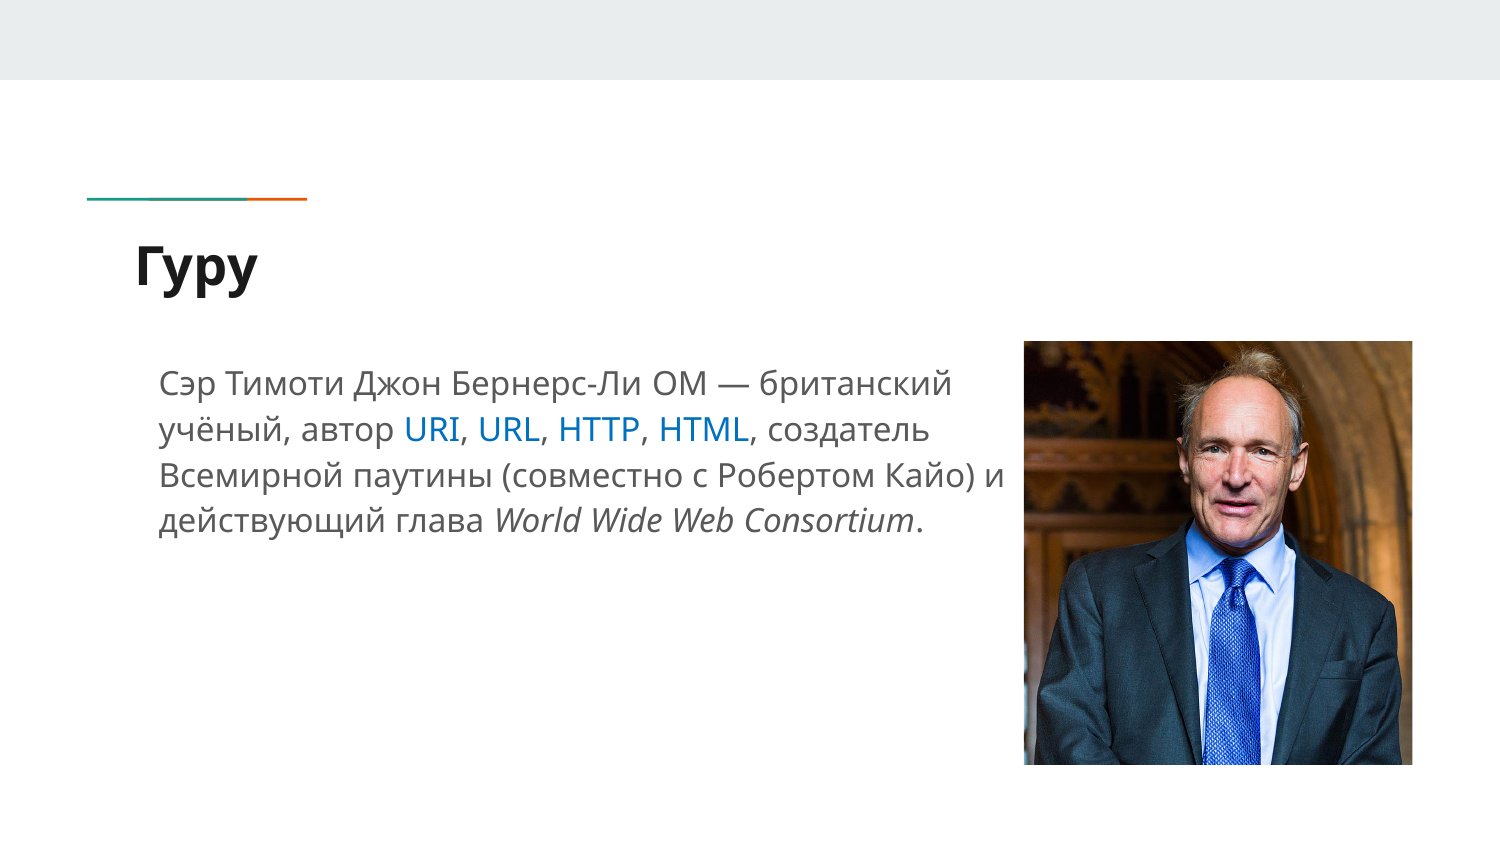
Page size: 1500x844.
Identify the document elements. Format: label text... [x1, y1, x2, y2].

title Гуру [119, 216, 1381, 305]
picture [1023, 340, 1413, 765]
list Сэр Тимоти Джон Бернерс-Ли OM — британский учёный, автор URI, URL, HTTP, HTML, создатель Всемирной паутины (совместно с Робертом Кайо) и действующий глава World Wide Web Consortium. [119, 341, 1021, 712]
